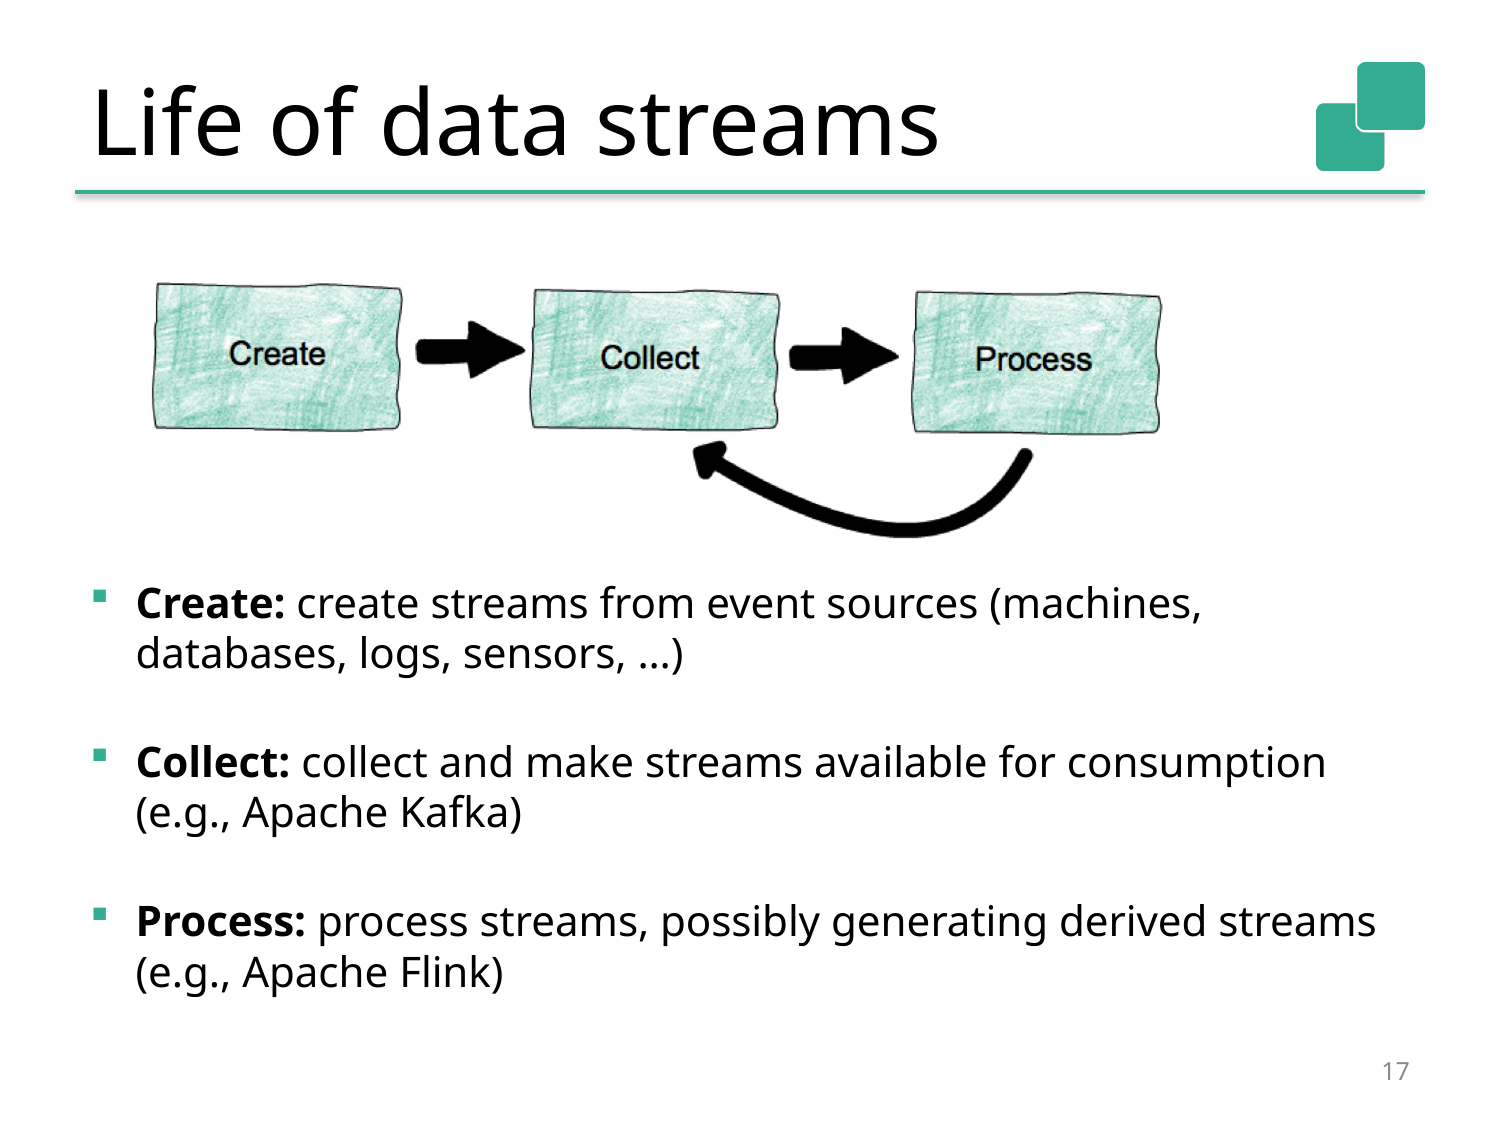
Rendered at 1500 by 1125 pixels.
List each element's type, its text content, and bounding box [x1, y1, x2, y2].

list Create: create streams from event sources (machines, databases, logs, sensors, …) Collect: collect and make streams available for consumption (e.g., Apache Kafka) Process: process streams, possibly generating derived streams (e.g., Apache Flink) [75, 568, 1425, 1005]
picture [1316, 62, 1425, 171]
title Life of data streams [75, 45, 1302, 193]
picture [125, 246, 1191, 569]
slide_number 17 [1074, 1042, 1425, 1103]
